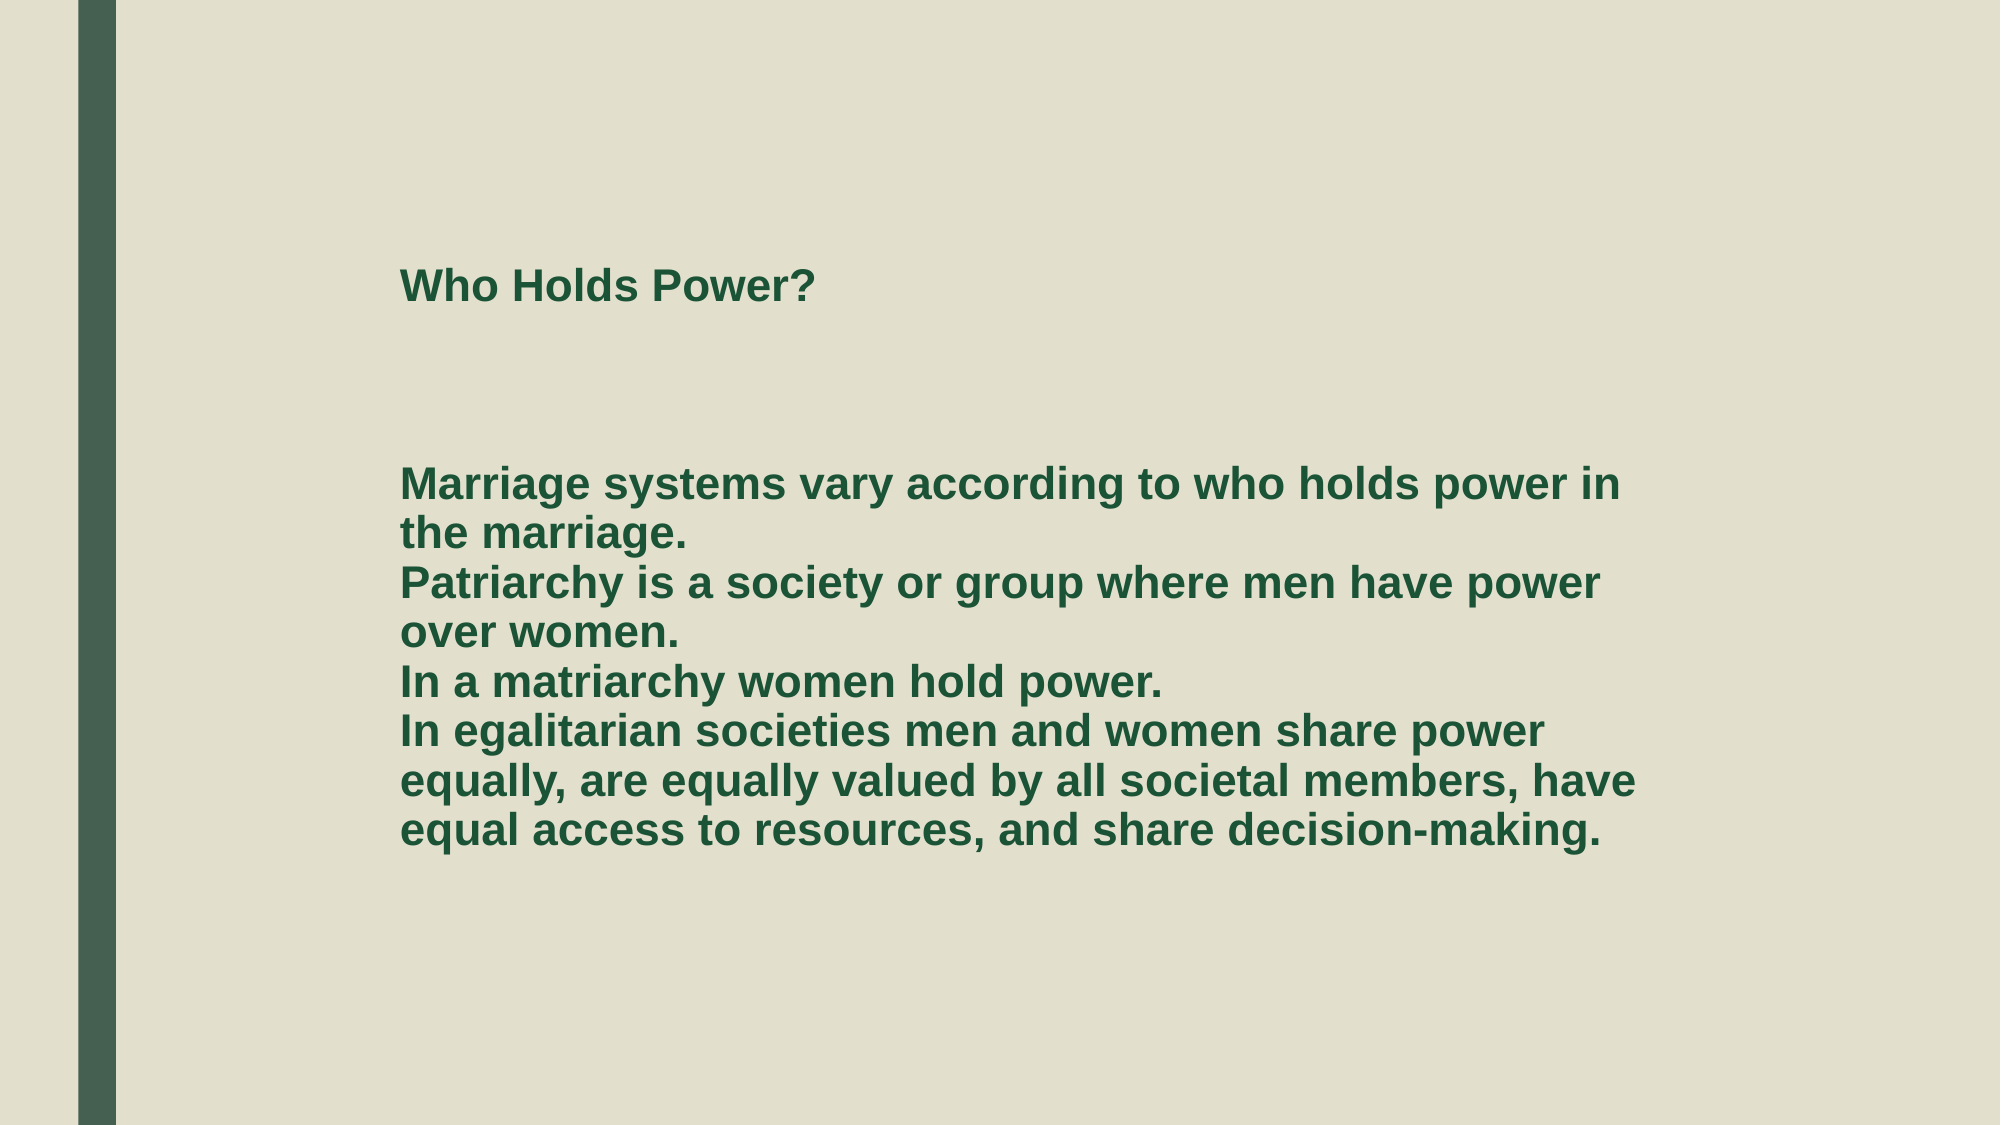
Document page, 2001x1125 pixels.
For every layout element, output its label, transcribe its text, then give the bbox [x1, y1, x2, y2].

text_box Who Holds Power? Marriage systems vary according to who holds power in the marriage. Patriarchy is a society or group where men have power over women. In a matriarchy women hold power. In egalitarian societies men and women share power equally, are equally valued by all societal members, have equal access to resources, and share decision-making. [385, 254, 1695, 863]
